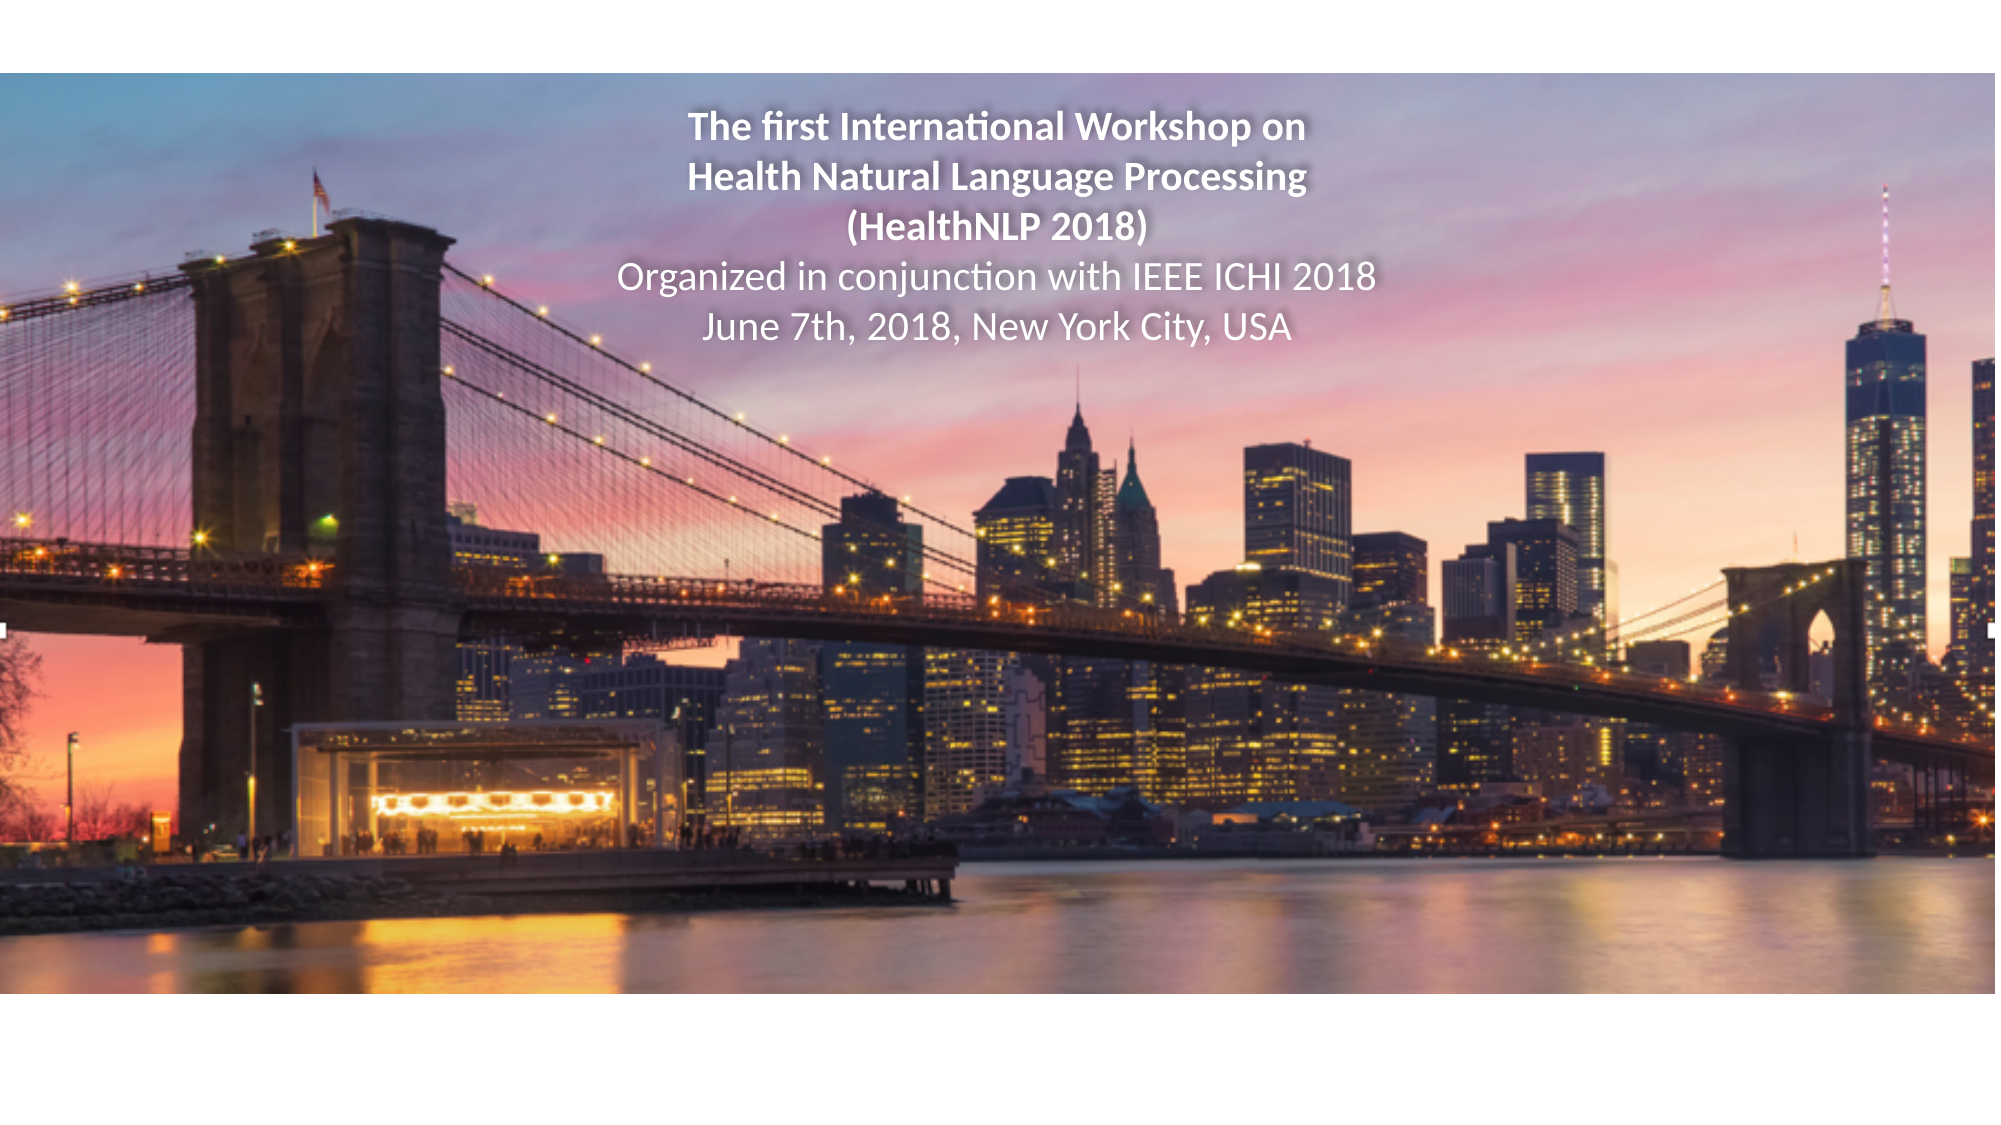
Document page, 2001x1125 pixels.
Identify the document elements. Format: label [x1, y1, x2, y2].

picture [0, 73, 1995, 994]
